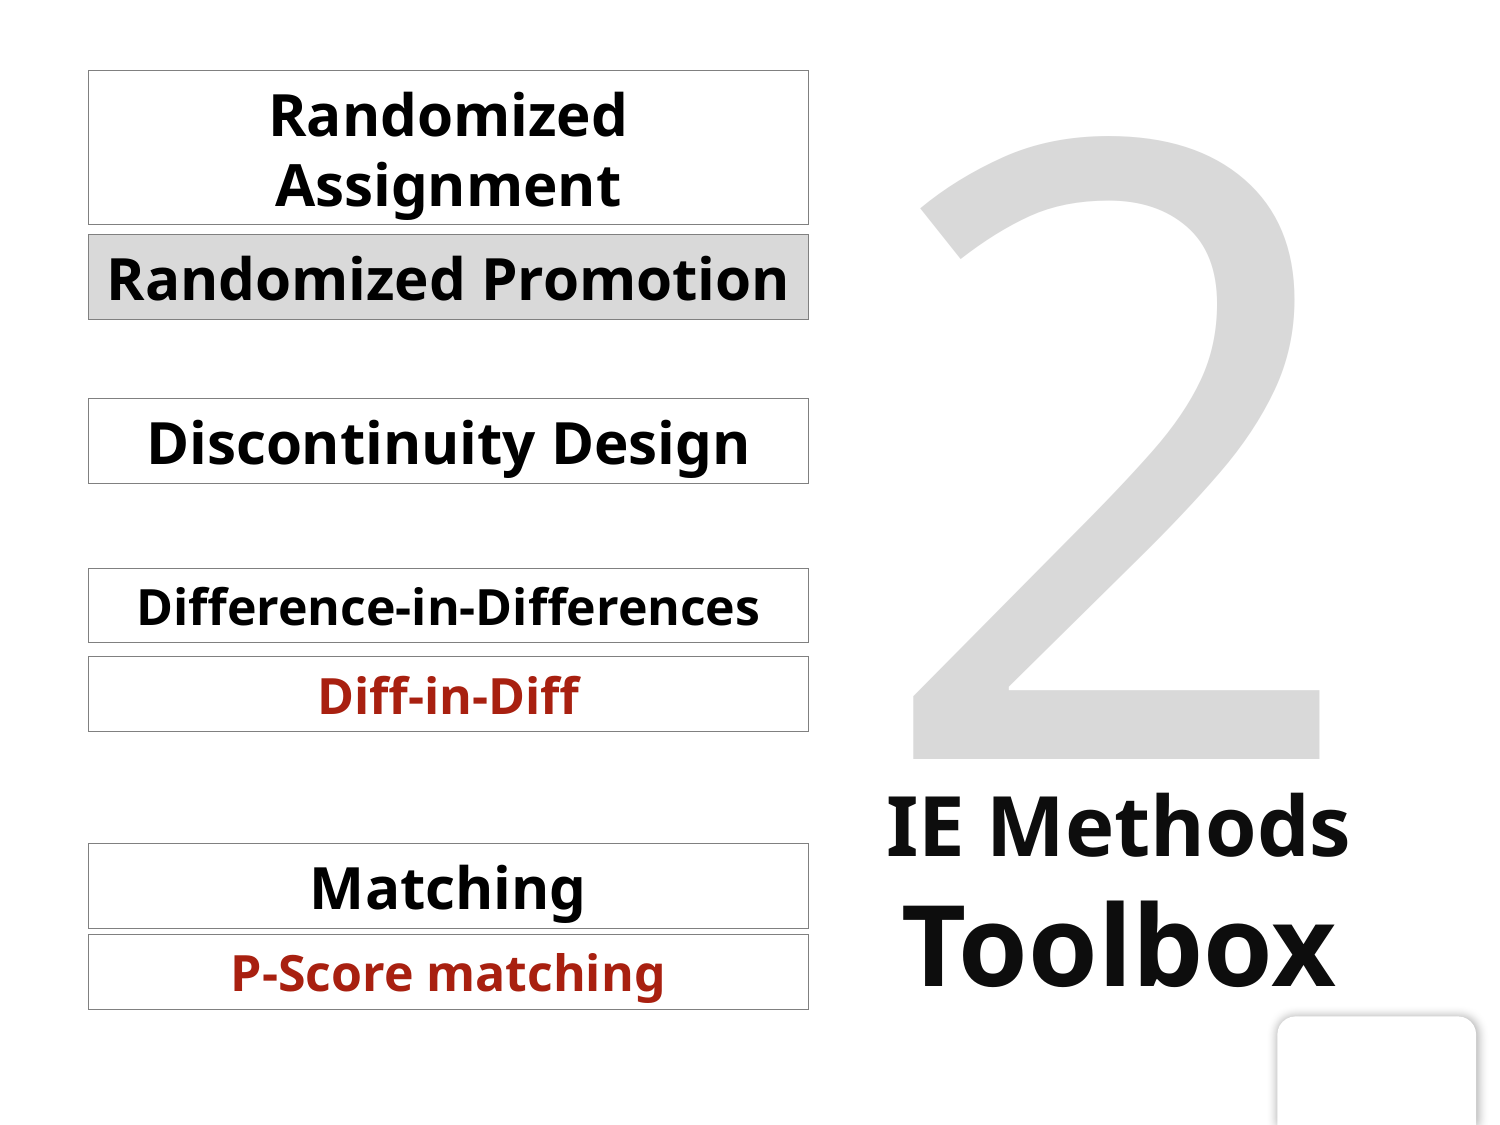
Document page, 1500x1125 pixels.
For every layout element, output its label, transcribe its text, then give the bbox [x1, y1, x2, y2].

text_box Difference-in-Differences [88, 568, 809, 643]
text_box P-Score matching [88, 934, 809, 1010]
text_box Discontinuity Design [88, 398, 809, 484]
text_box Randomized Promotion [88, 234, 809, 320]
text_box IE Methods Toolbox [796, 756, 1442, 1017]
text_box Randomized Assignment [88, 70, 809, 225]
text_box Matching [88, 843, 809, 929]
text_box Diff-in-Diff [88, 656, 809, 732]
text_box 2 [858, 0, 1380, 756]
